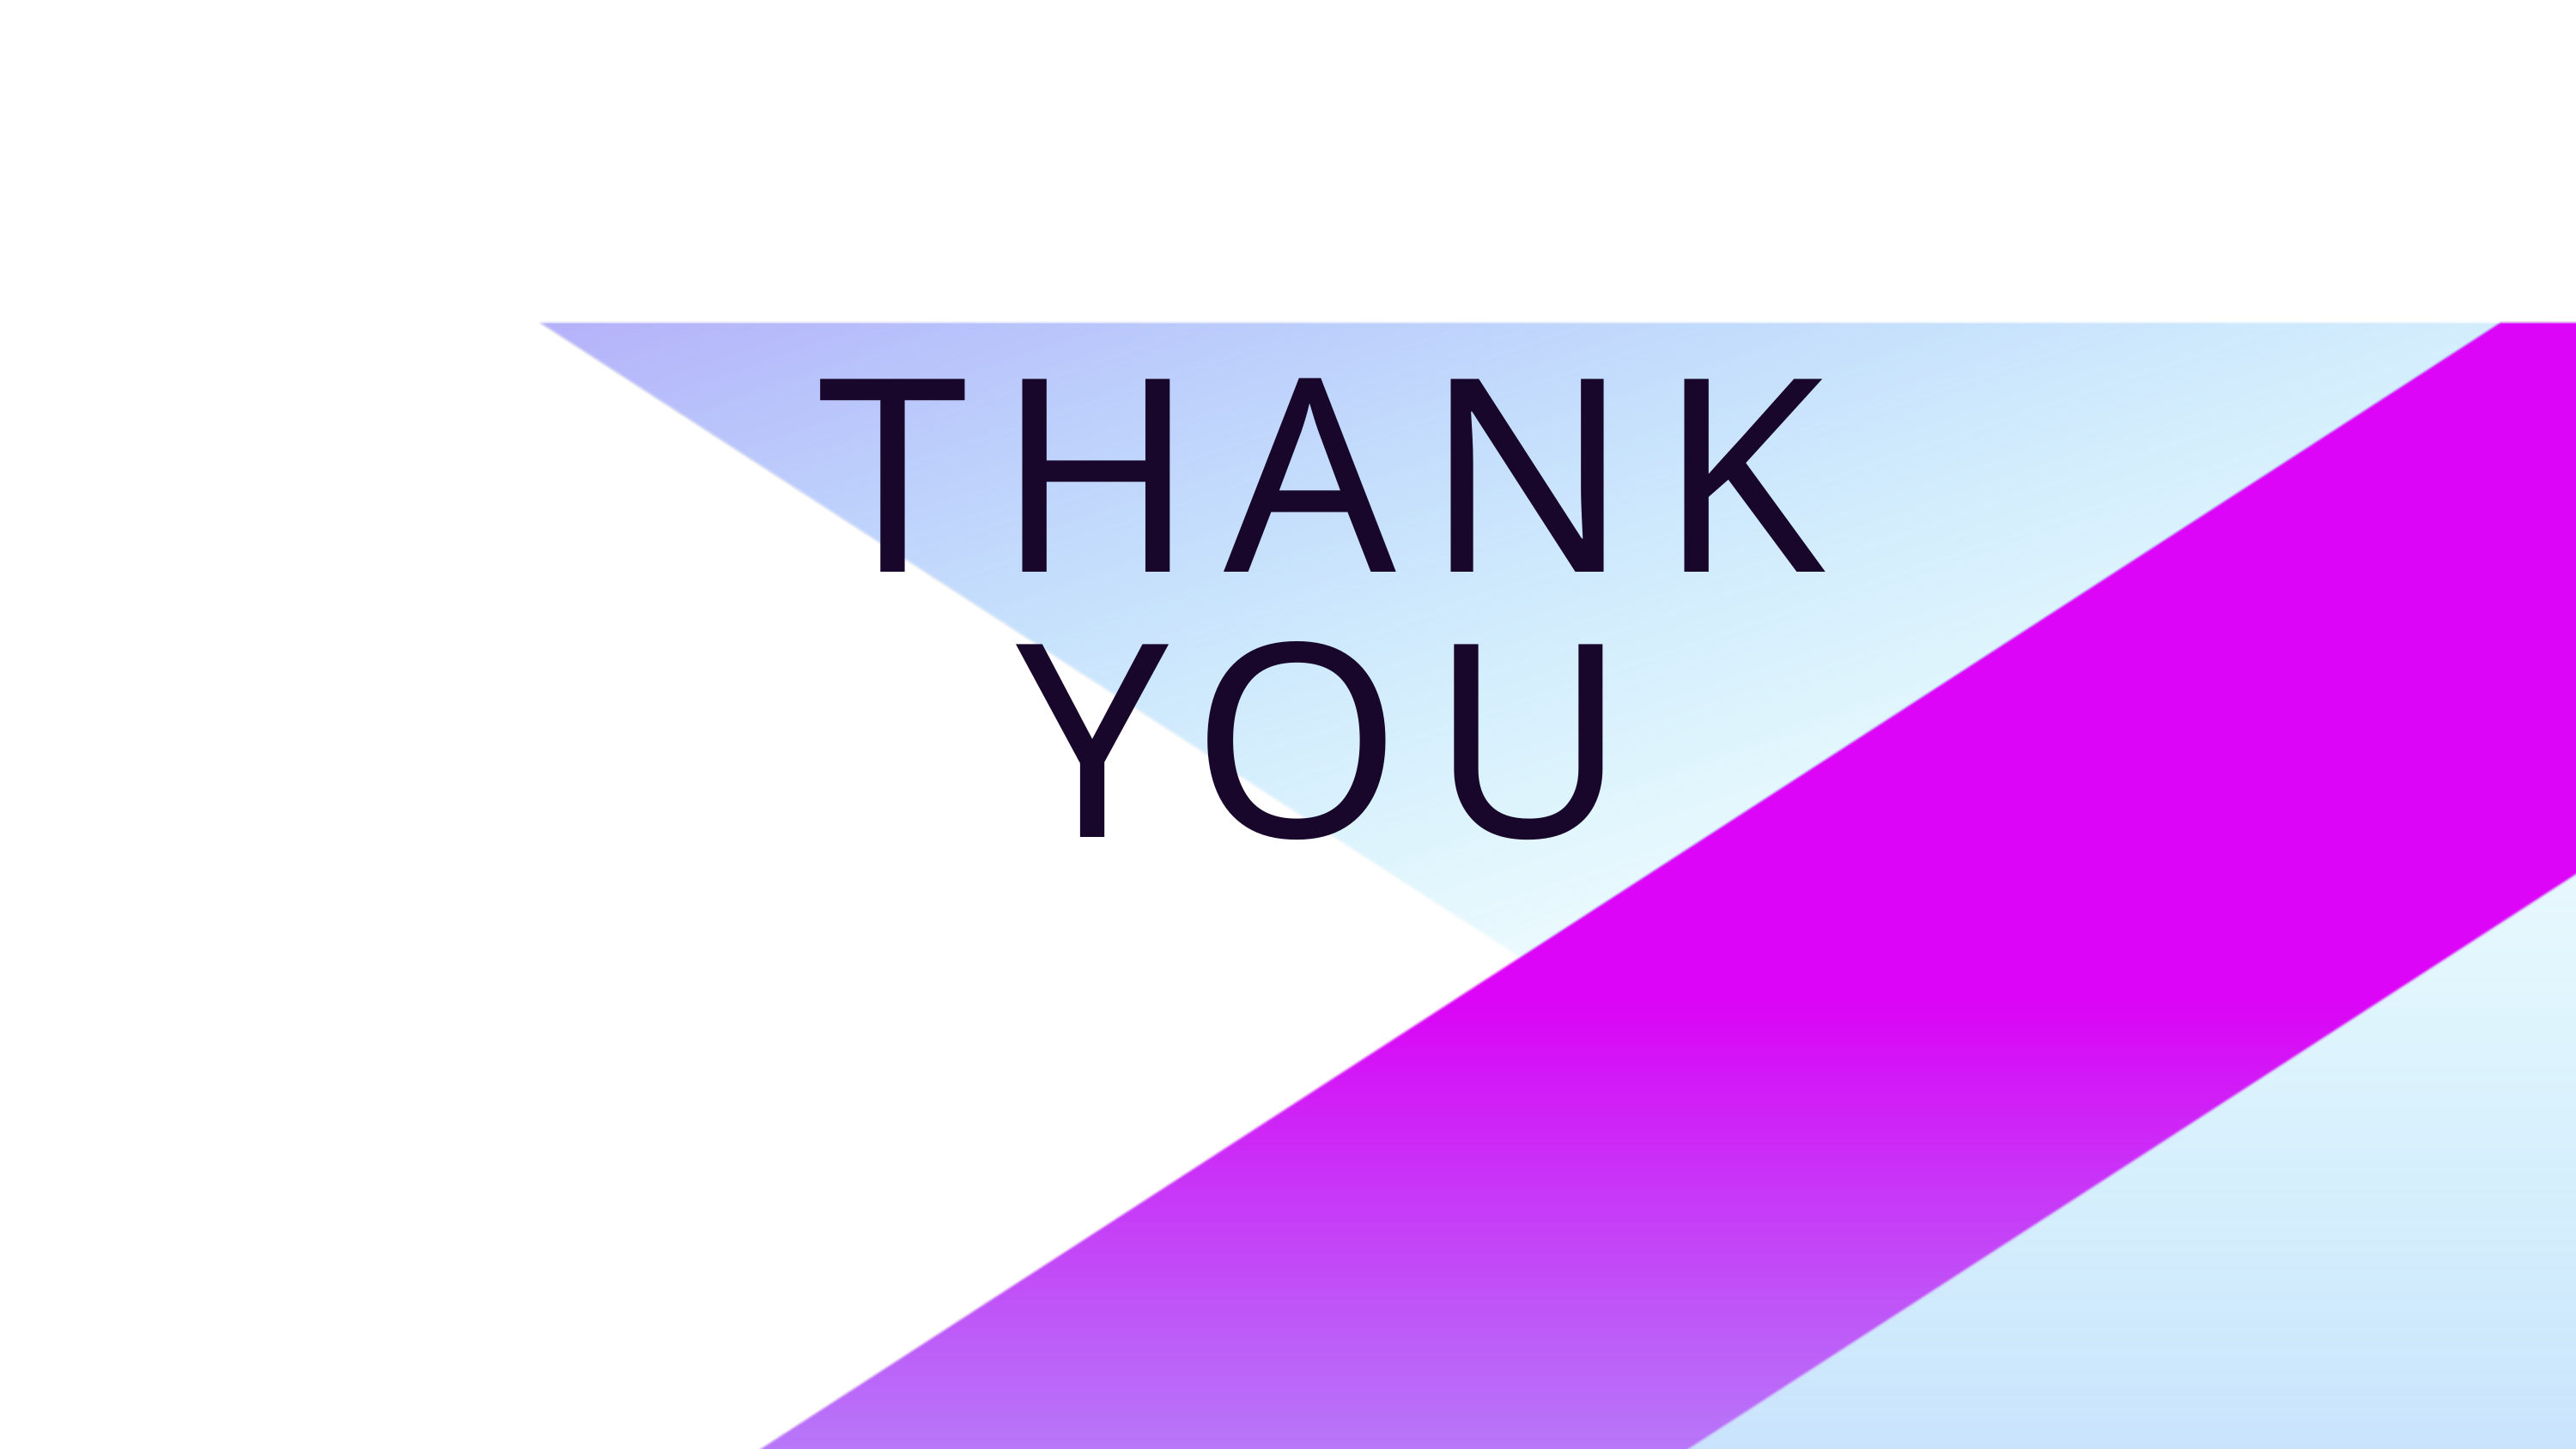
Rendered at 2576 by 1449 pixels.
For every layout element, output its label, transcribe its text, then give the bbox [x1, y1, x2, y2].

text_box THANK YOU [277, 361, 2367, 891]
text_box [0, 320, 2576, 1449]
